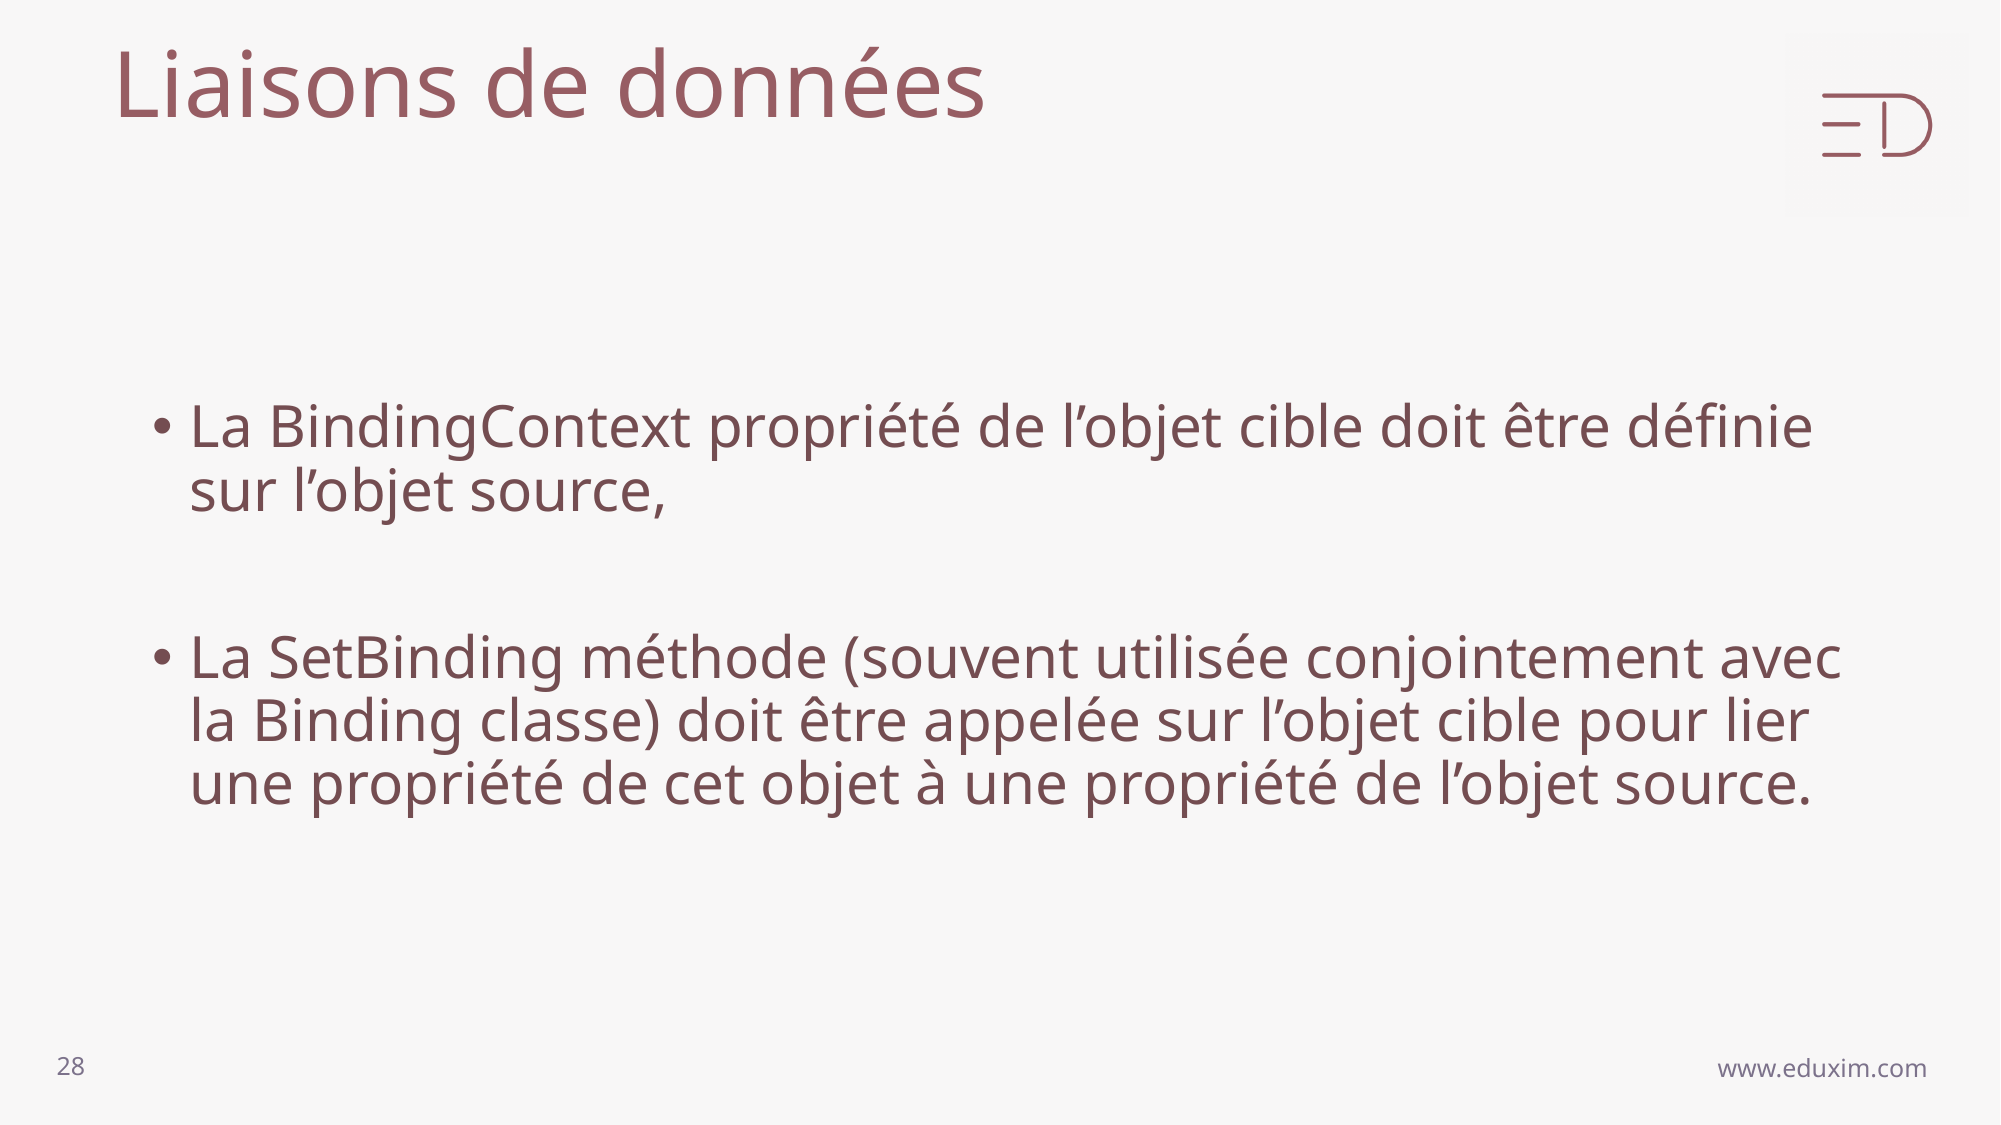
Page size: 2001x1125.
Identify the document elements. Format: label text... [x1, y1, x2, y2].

list La BindingContext propriété de l’objet cible doit être définie sur l’objet source, La SetBinding méthode (souvent utilisée conjointement avec la Binding classe) doit être appelée sur l’objet cible pour lier une propriété de cet objet à une propriété de l’objet source. [137, 299, 1905, 1014]
picture [1785, 33, 1969, 217]
title Liaisons de données [97, 30, 1739, 182]
